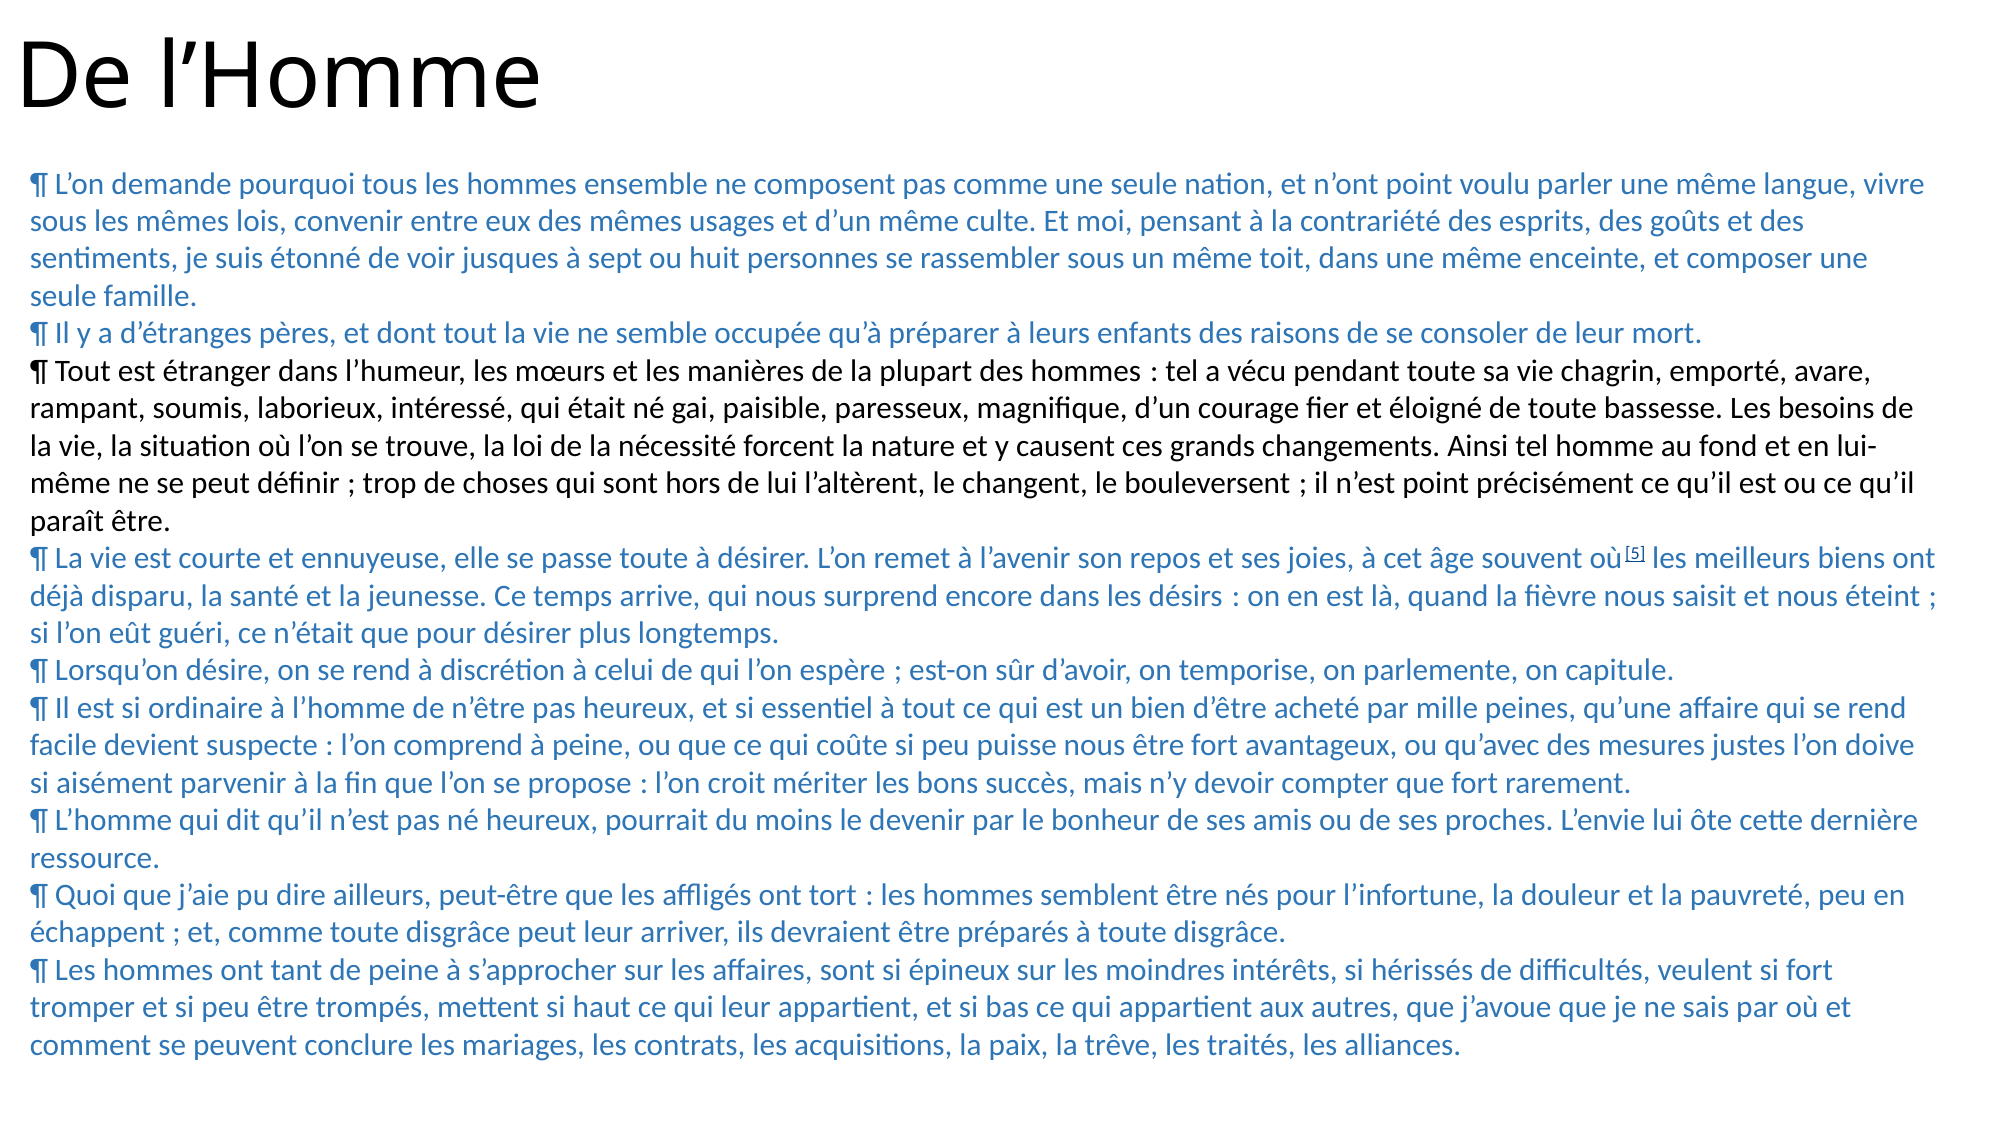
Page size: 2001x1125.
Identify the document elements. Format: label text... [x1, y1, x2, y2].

text_box ¶ L’on demande pourquoi tous les hommes ensemble ne composent pas comme une seule nation, et n’ont point voulu parler une même langue, vivre sous les mêmes lois, convenir entre eux des mêmes usages et d’un même culte. Et moi, pensant à la contrariété des esprits, des goûts et des sentiments, je suis étonné de voir jusques à sept ou huit personnes se rassembler sous un même toit, dans une même enceinte, et composer une seule famille. ¶ Il y a d’étranges pères, et dont tout la vie ne semble occupée qu’à préparer à leurs enfants des raisons de se consoler de leur mort. ¶ Tout est étranger dans l’humeur, les mœurs et les manières de la plupart des hommes : tel a vécu pendant toute sa vie chagrin, emporté, avare, rampant, soumis, laborieux, intéressé, qui était né gai, paisible, paresseux, magnifique, d’un courage fier et éloigné de toute bassesse. Les besoins de la vie, la situation où l’on se trouve, la loi de la nécessité forcent la nature et y causent ces grands changements. Ainsi tel homme au fond et en lui-même ne se peut définir ; trop de choses qui sont hors de lui l’altèrent, le changent, le bouleversent ; il n’est point précisément ce qu’il est ou ce qu’il paraît être. ¶ La vie est courte et ennuyeuse, elle se passe toute à désirer. L’on remet à l’avenir son repos et ses joies, à cet âge souvent où[5] les meilleurs biens ont déjà disparu, la santé et la jeunesse. Ce temps arrive, qui nous surprend encore dans les désirs : on en est là, quand la fièvre nous saisit et nous éteint ; si l’on eût guéri, ce n’était que pour désirer plus longtemps. ¶ Lorsqu’on désire, on se rend à discrétion à celui de qui l’on espère ; est-on sûr d’avoir, on temporise, on parlemente, on capitule. ¶ Il est si ordinaire à l’homme de n’être pas heureux, et si essentiel à tout ce qui est un bien d’être acheté par mille peines, qu’une affaire qui se rend facile devient suspecte : l’on comprend à peine, ou que ce qui coûte si peu puisse nous être fort avantageux, ou qu’avec des mesures justes l’on doive si aisément parvenir à la fin que l’on se propose : l’on croit mériter les bons succès, mais n’y devoir compter que fort rarement. ¶ L’homme qui dit qu’il n’est pas né heureux, pourrait du moins le devenir par le bonheur de ses amis ou de ses proches. L’envie lui ôte cette dernière ressource. ¶ Quoi que j’aie pu dire ailleurs, peut-être que les affligés ont tort : les hommes semblent être nés pour l’infortune, la douleur et la pauvreté, peu en échappent ; et, comme toute disgrâce peut leur arriver, ils devraient être préparés à toute disgrâce. ¶ Les hommes ont tant de peine à s’approcher sur les affaires, sont si épineux sur les moindres intérêts, si hérissés de difficultés, veulent si fort tromper et si peu être trompés, mettent si haut ce qui leur appartient, et si bas ce qui appartient aux autres, que j’avoue que je ne sais par où et comment se peuvent conclure les mariages, les contrats, les acquisitions, la paix, la trêve, les traités, les alliances. [15, 155, 1958, 1069]
title De l’Homme [0, 0, 2000, 156]
